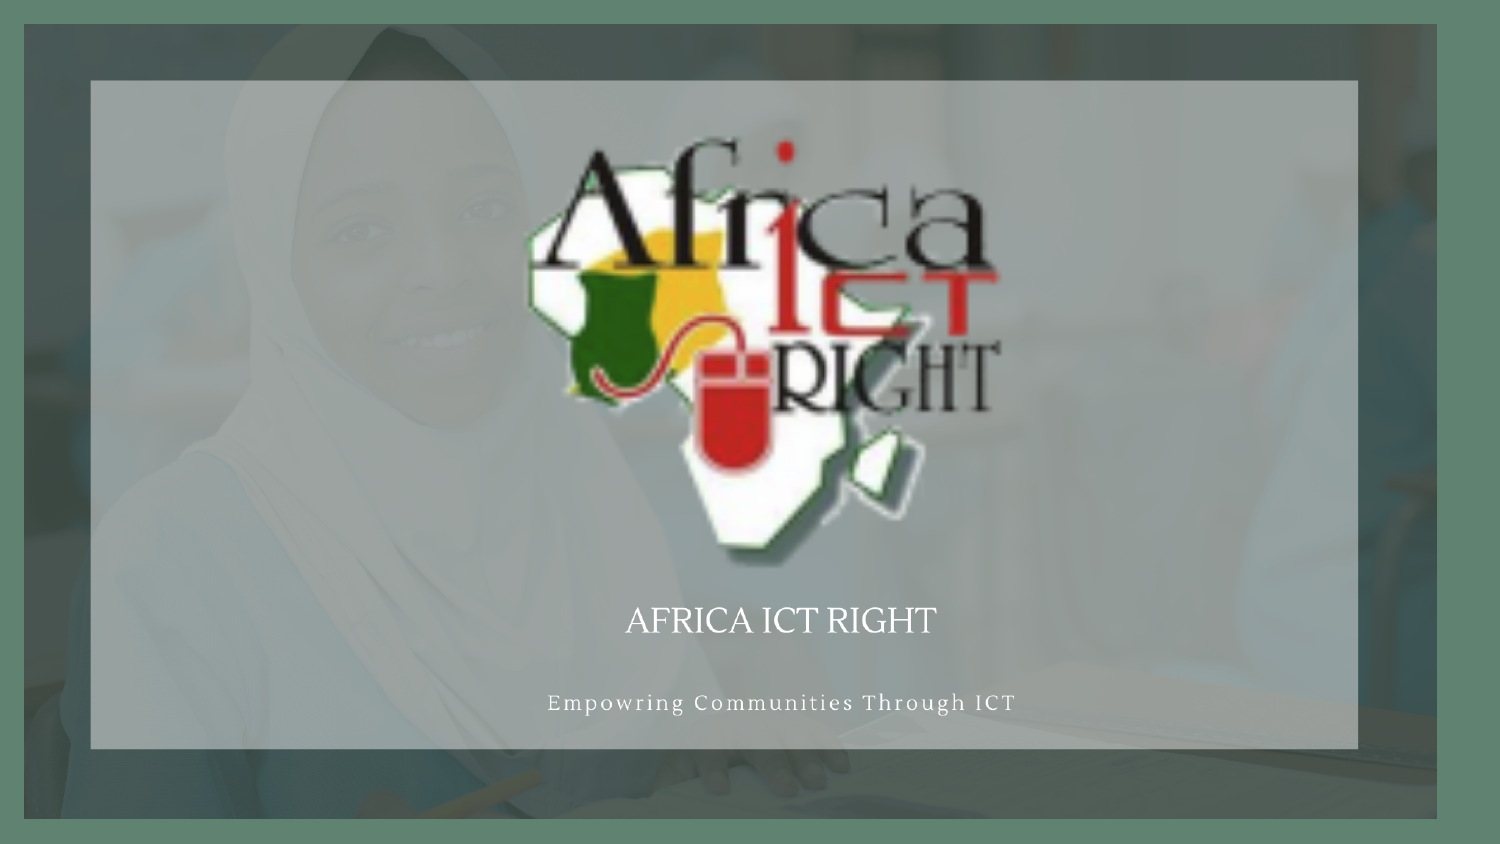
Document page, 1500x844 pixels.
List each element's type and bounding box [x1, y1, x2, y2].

picture [24, 24, 1437, 819]
